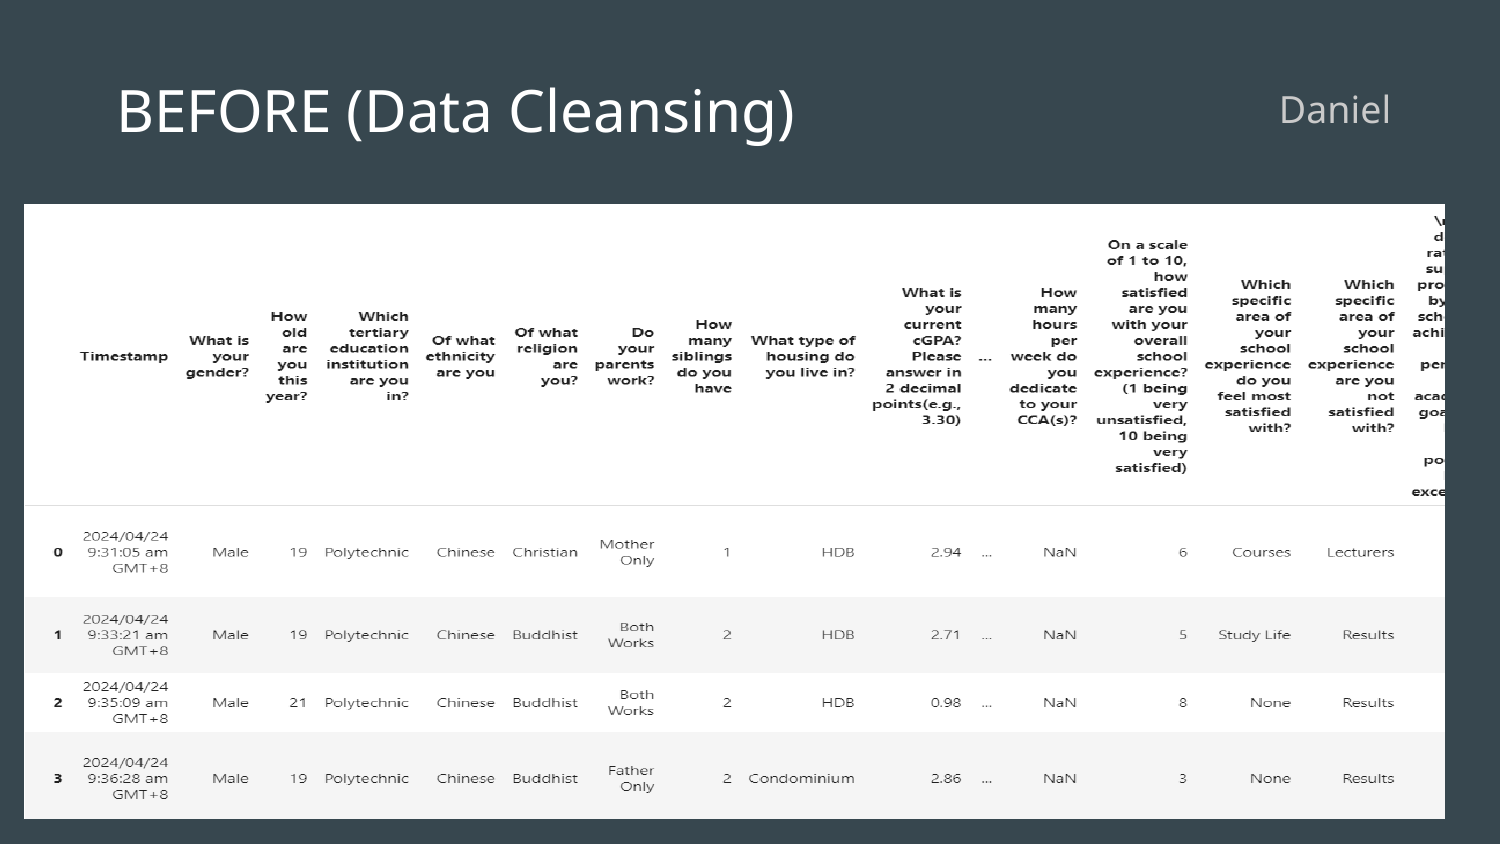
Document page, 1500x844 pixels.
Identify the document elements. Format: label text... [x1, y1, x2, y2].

picture [24, 204, 1445, 819]
text_box Daniel [1263, 71, 1445, 147]
title BEFORE (Data Cleansing) [52, 38, 860, 180]
